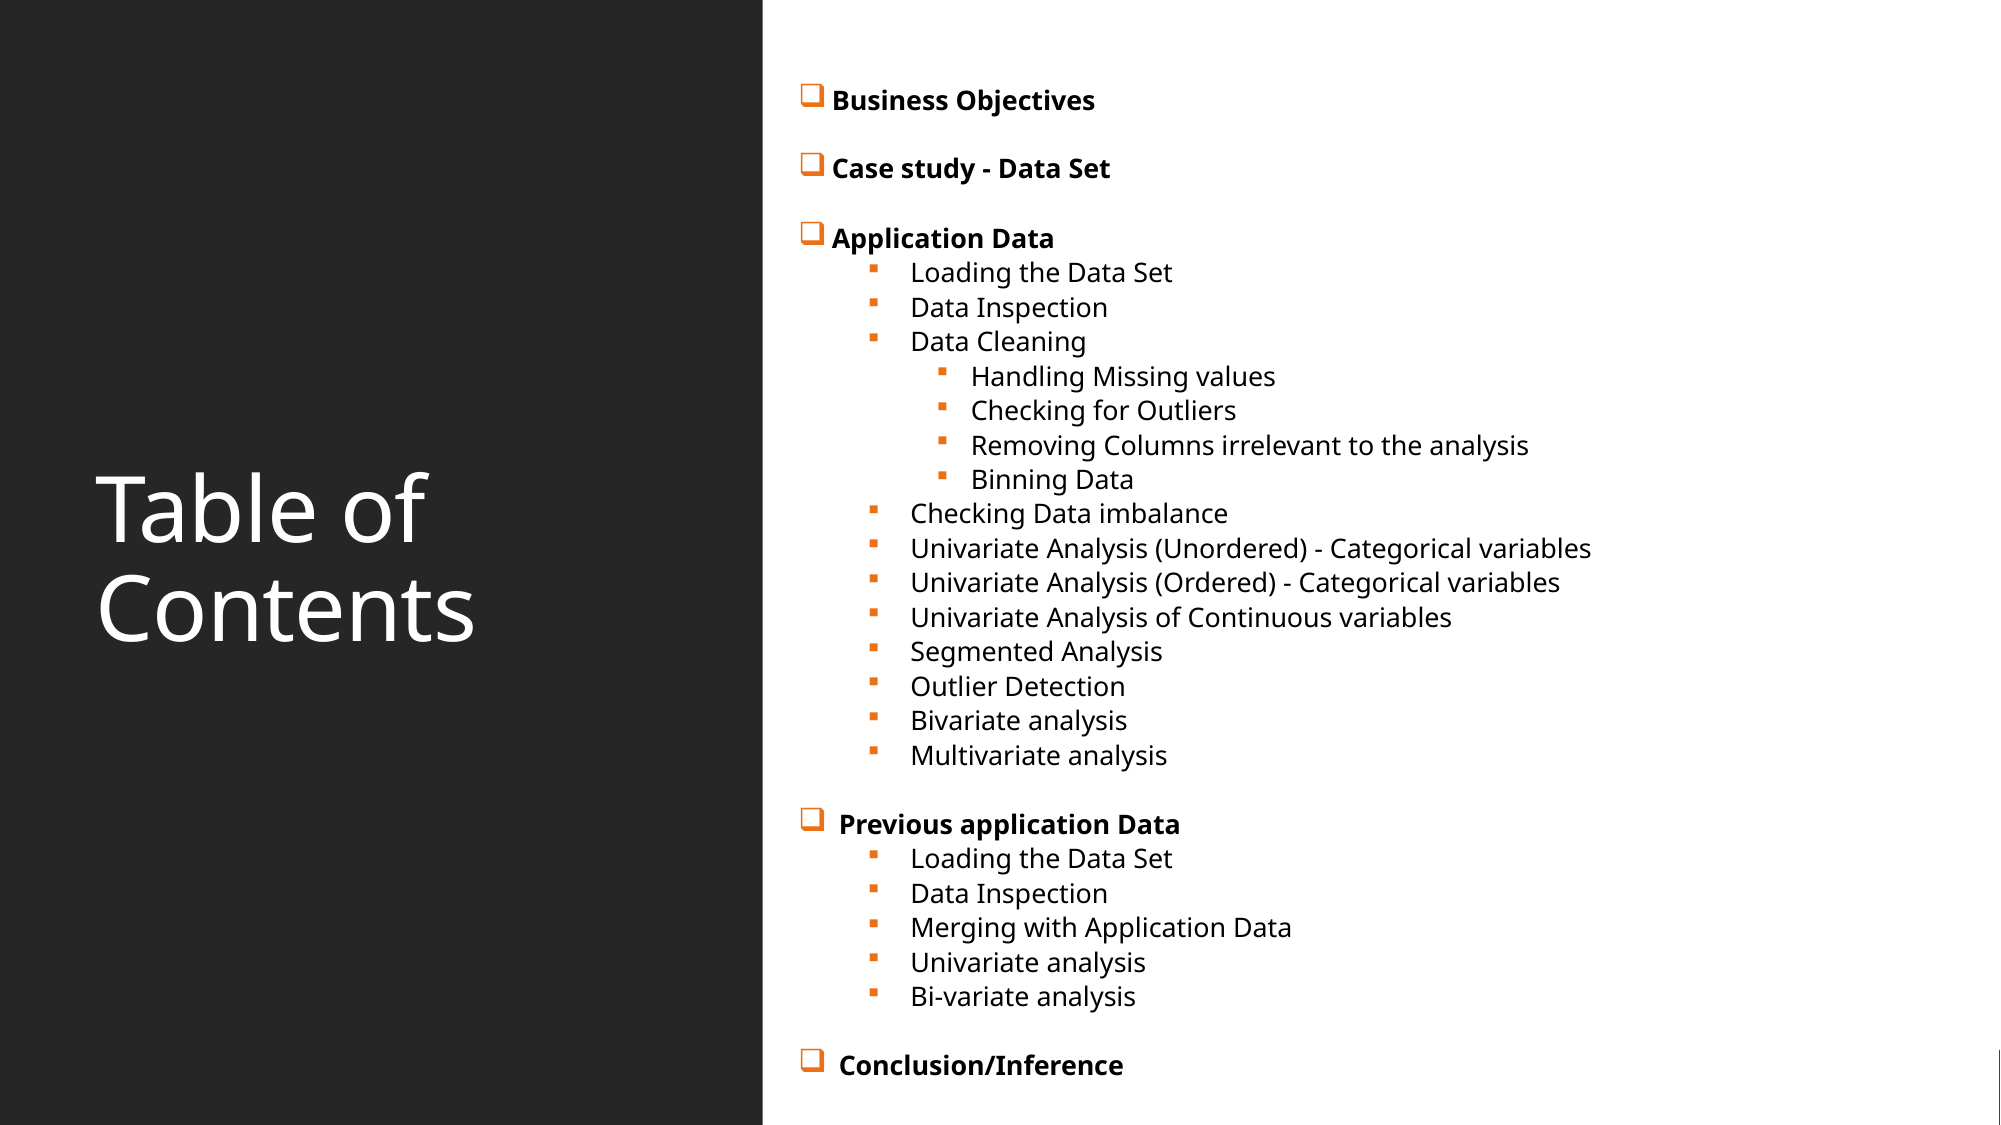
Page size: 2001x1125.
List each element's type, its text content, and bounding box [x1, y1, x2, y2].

text_box [764, 0, 2000, 1125]
list Business Objectives Case study - Data Set Application Data Loading the Data Set Data Inspection Data Cleaning Handling Missing values Checking for Outliers Removing Columns irrelevant to the analysis Binning Data Checking Data imbalance Univariate Analysis (Unordered) - Categorical variables Univariate Analysis (Ordered) - Categorical variables Univariate Analysis of Continuous variables Segmented Analysis Outlier Detection Bivariate analysis Multivariate analysis Previous application Data Loading the Data Set Data Inspection Merging with Application Data Univariate analysis Bi-variate analysis Conclusion/Inference [798, 73, 1952, 1094]
title Table of Contents [80, 99, 679, 1026]
text_box [0, 0, 764, 1125]
